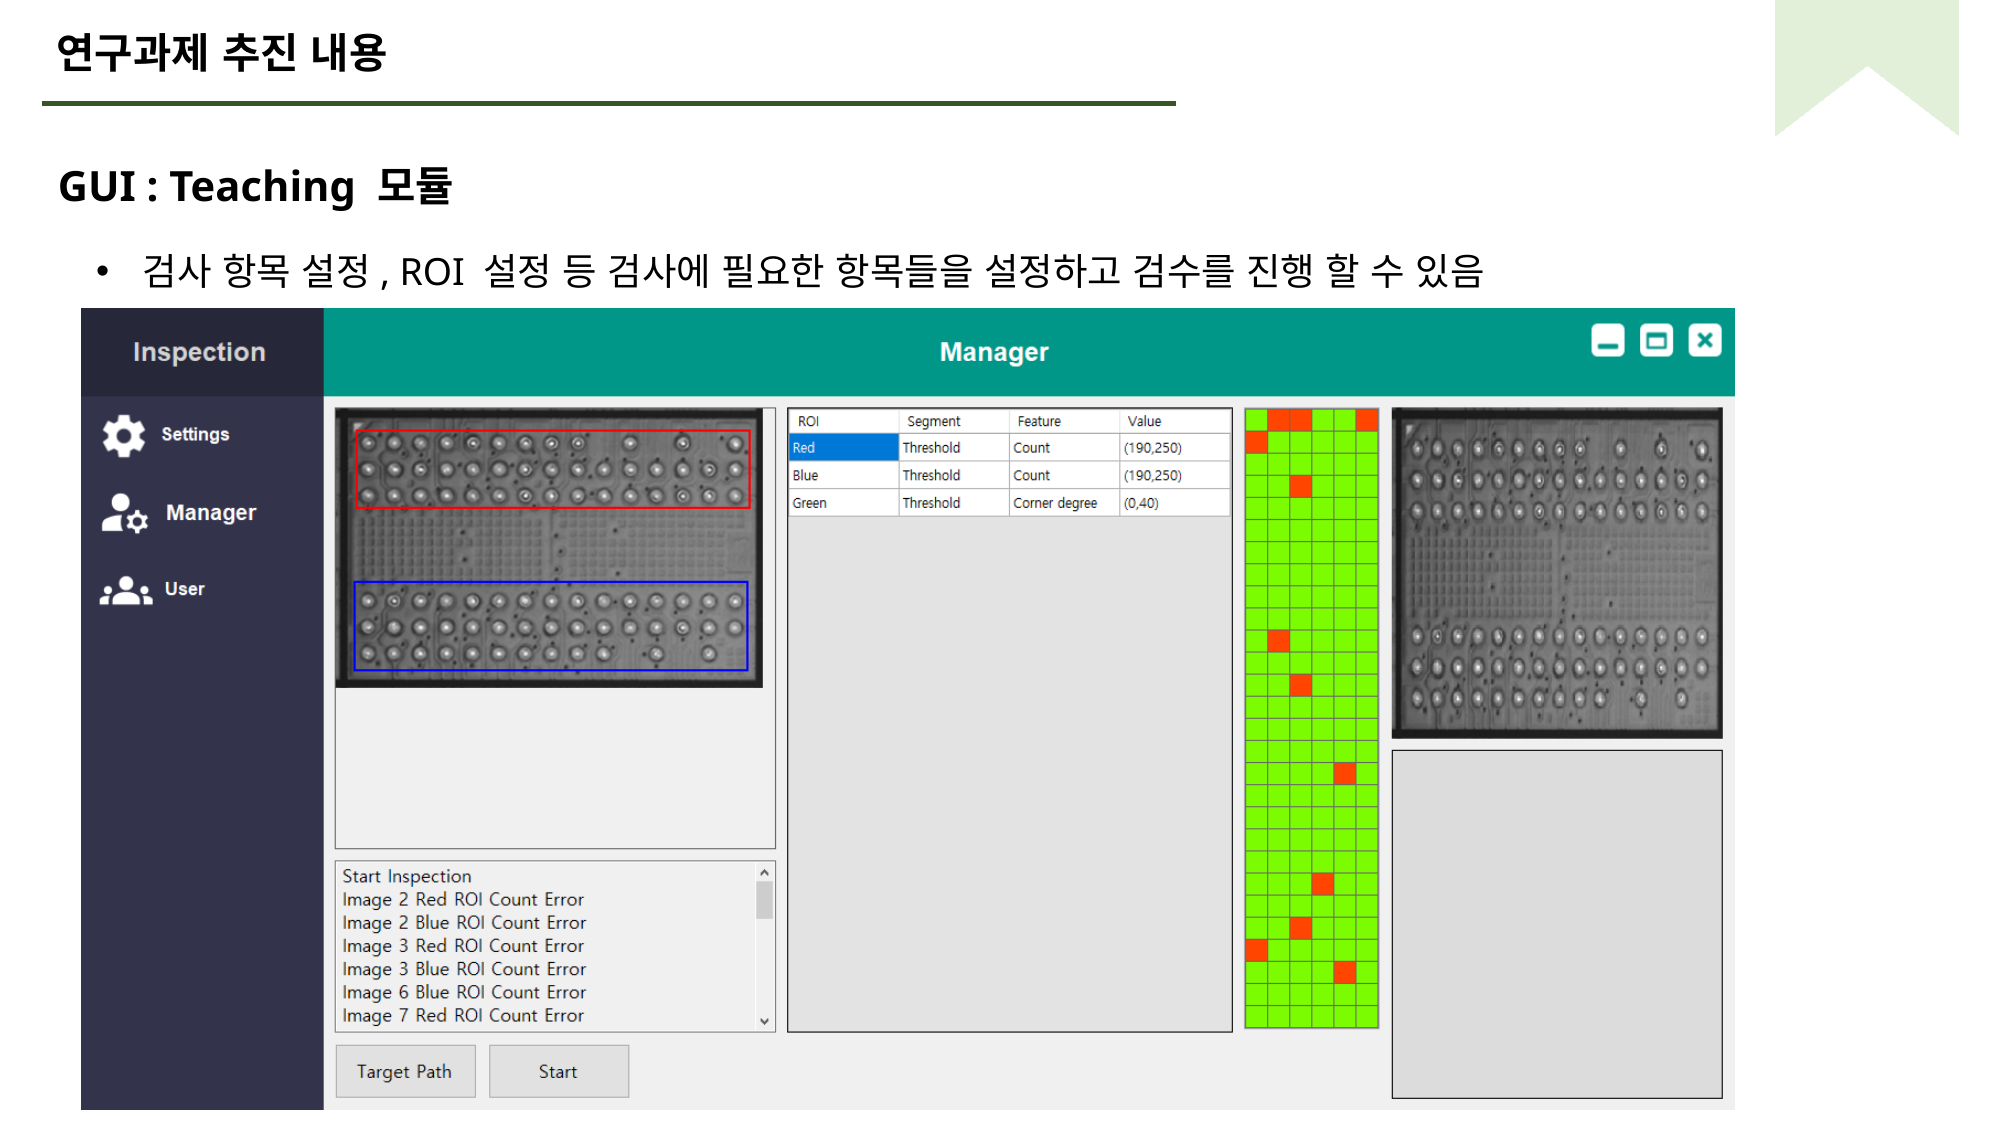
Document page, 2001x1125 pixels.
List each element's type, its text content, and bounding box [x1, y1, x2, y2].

text_box 검사 항목 설정, ROI 설정 등 검사에 필요한 항목들을 설정하고 검수를 진행 할 수 있음 [81, 217, 1723, 300]
picture [1775, 0, 1959, 136]
text_box GUI : Teaching 모듈 [43, 152, 522, 217]
picture [81, 308, 1735, 1110]
text_box 연구과제 추진 내용 [41, 19, 521, 84]
